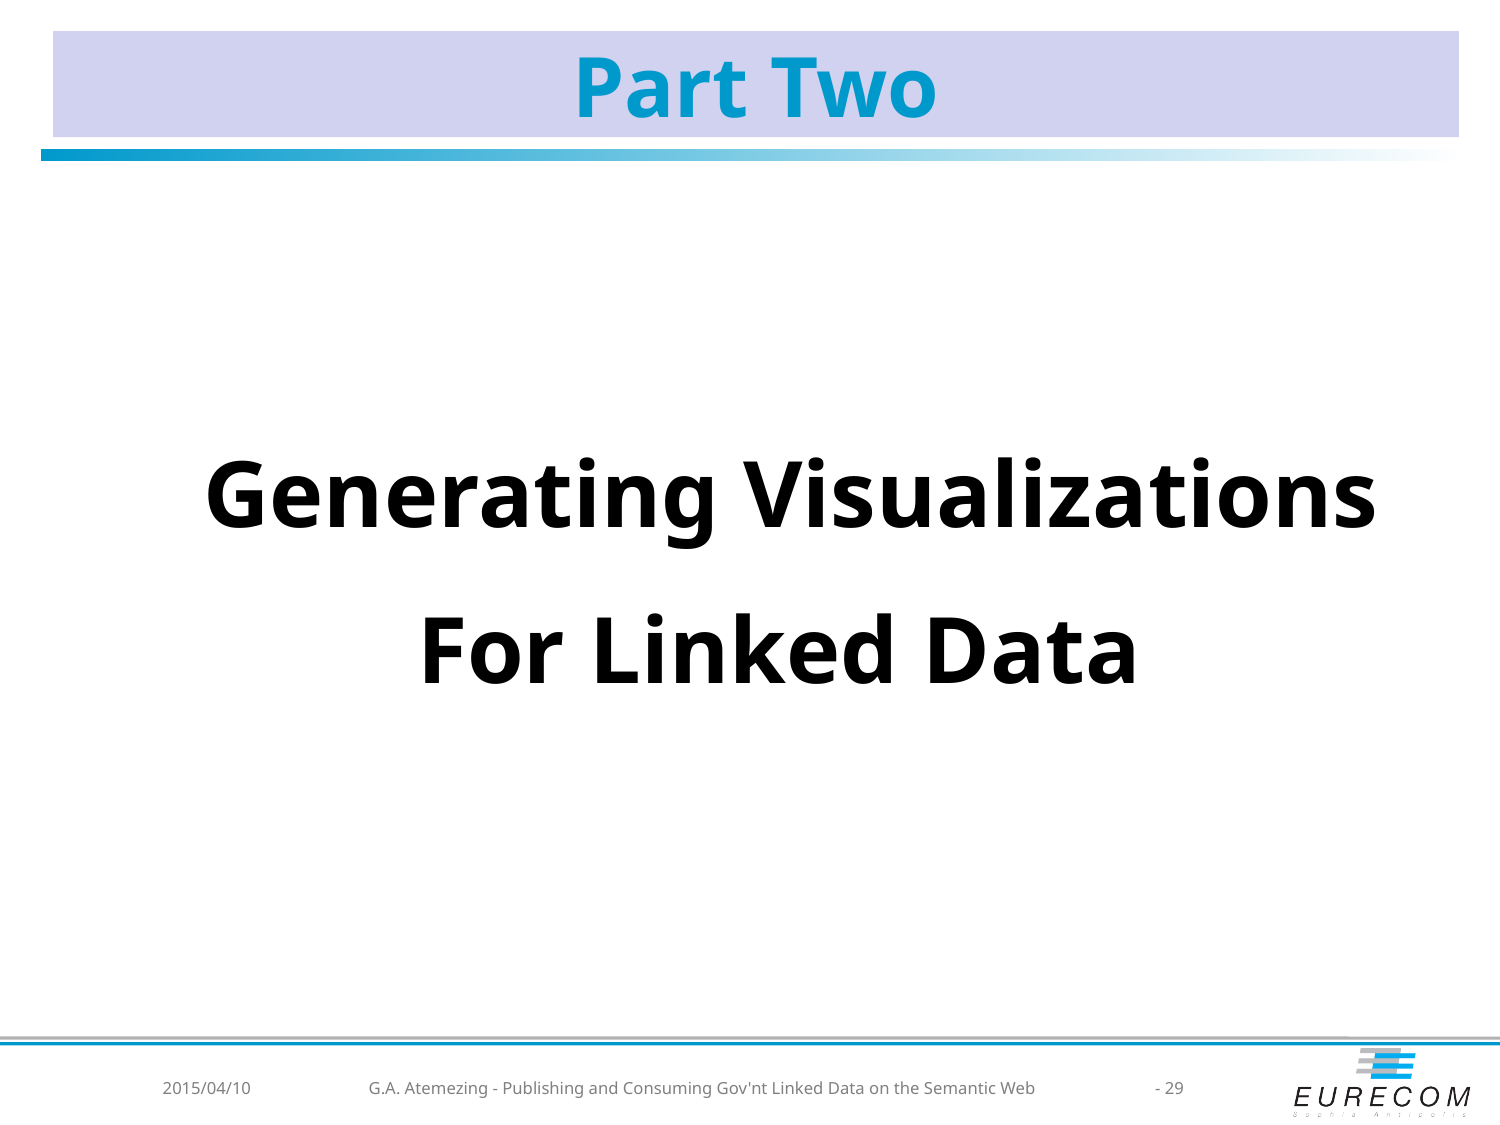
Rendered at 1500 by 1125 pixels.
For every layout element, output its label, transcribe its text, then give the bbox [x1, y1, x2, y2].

footer G.A. Atemezing - Publishing and Consuming Gov'nt Linked Data on the Semantic Web [336, 1070, 1069, 1107]
list Generating Visualizations For Linked Data [81, 302, 1500, 870]
slide_number - 29 [1080, 1070, 1200, 1103]
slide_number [147, 1070, 325, 1103]
picture [1293, 1048, 1477, 1118]
title Part Two [52, 30, 1460, 138]
